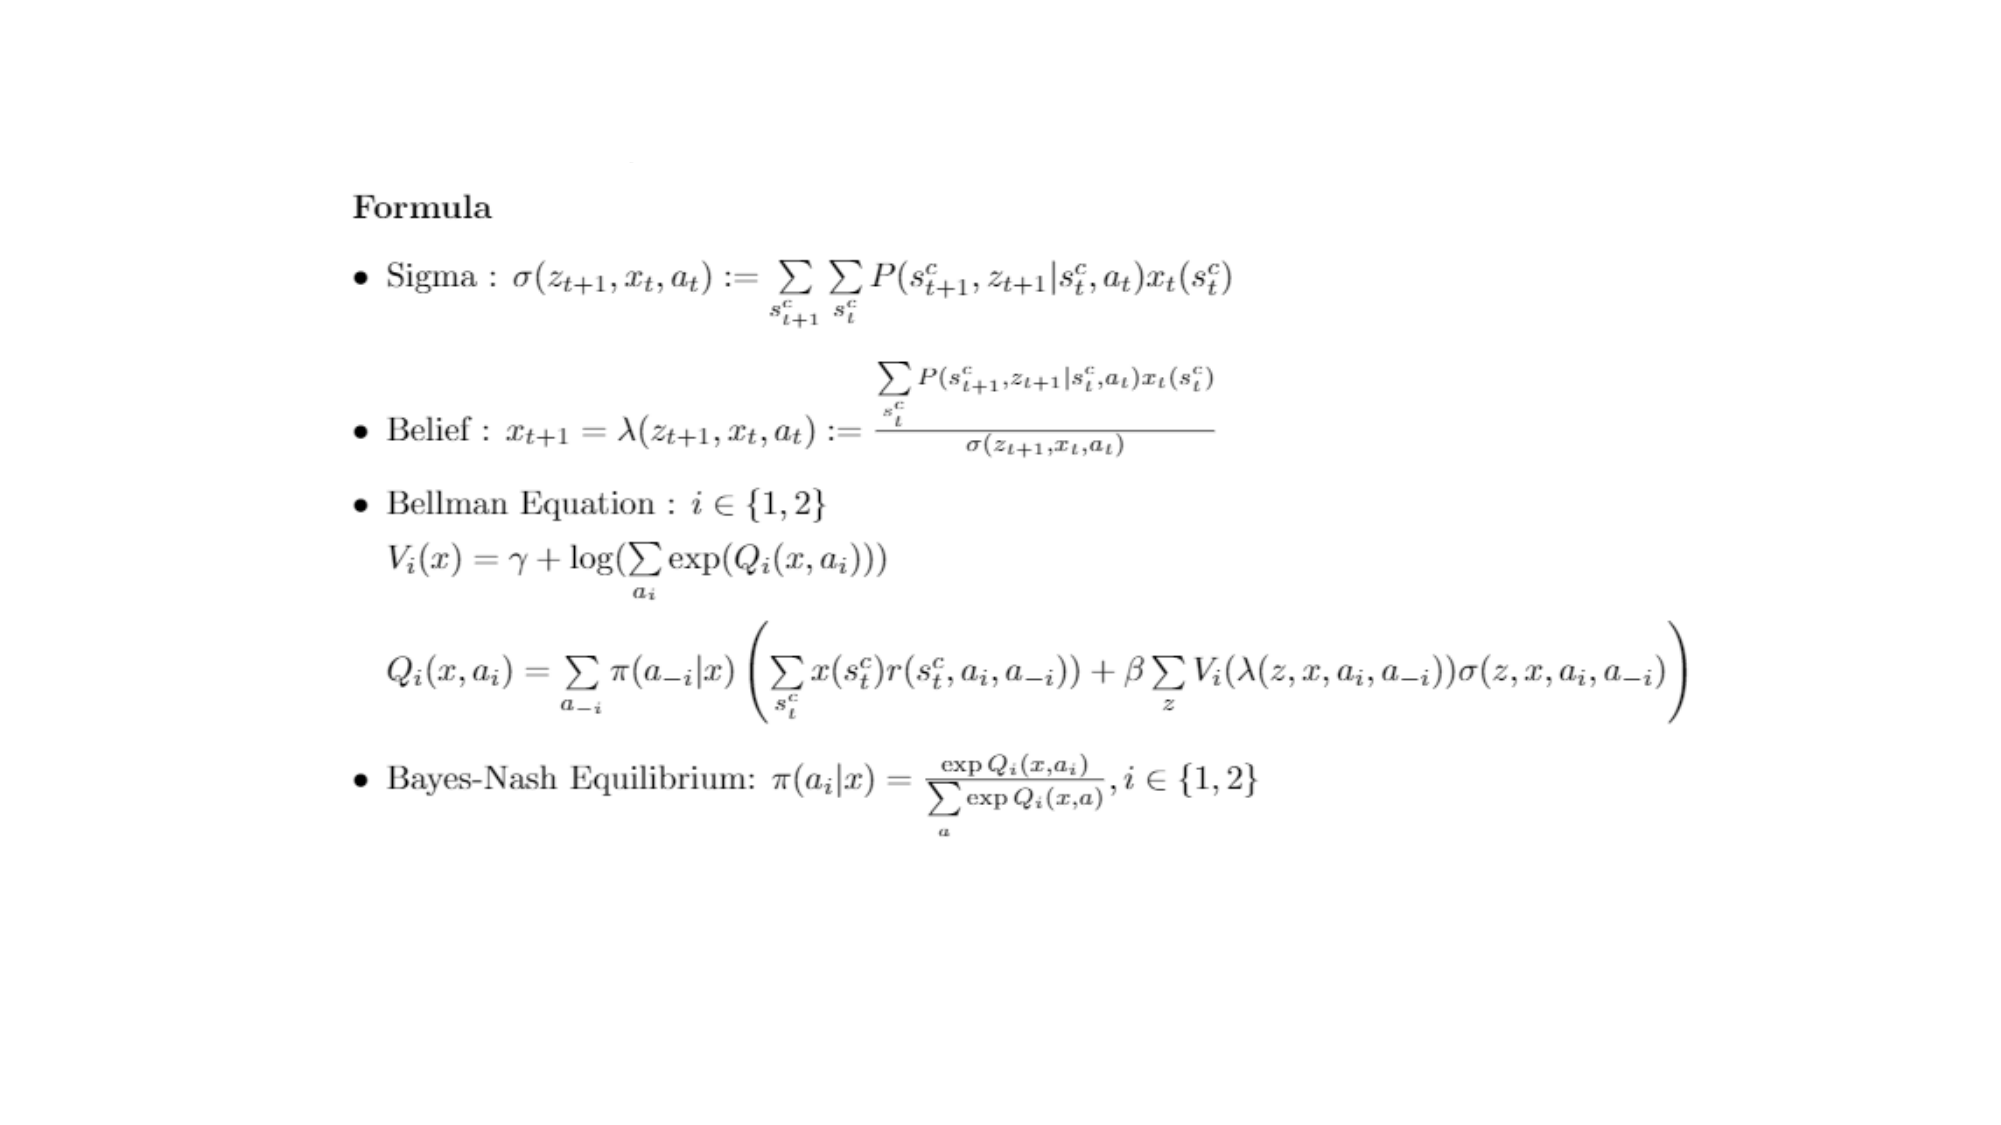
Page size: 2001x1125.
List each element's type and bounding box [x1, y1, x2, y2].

picture [321, 162, 1751, 863]
